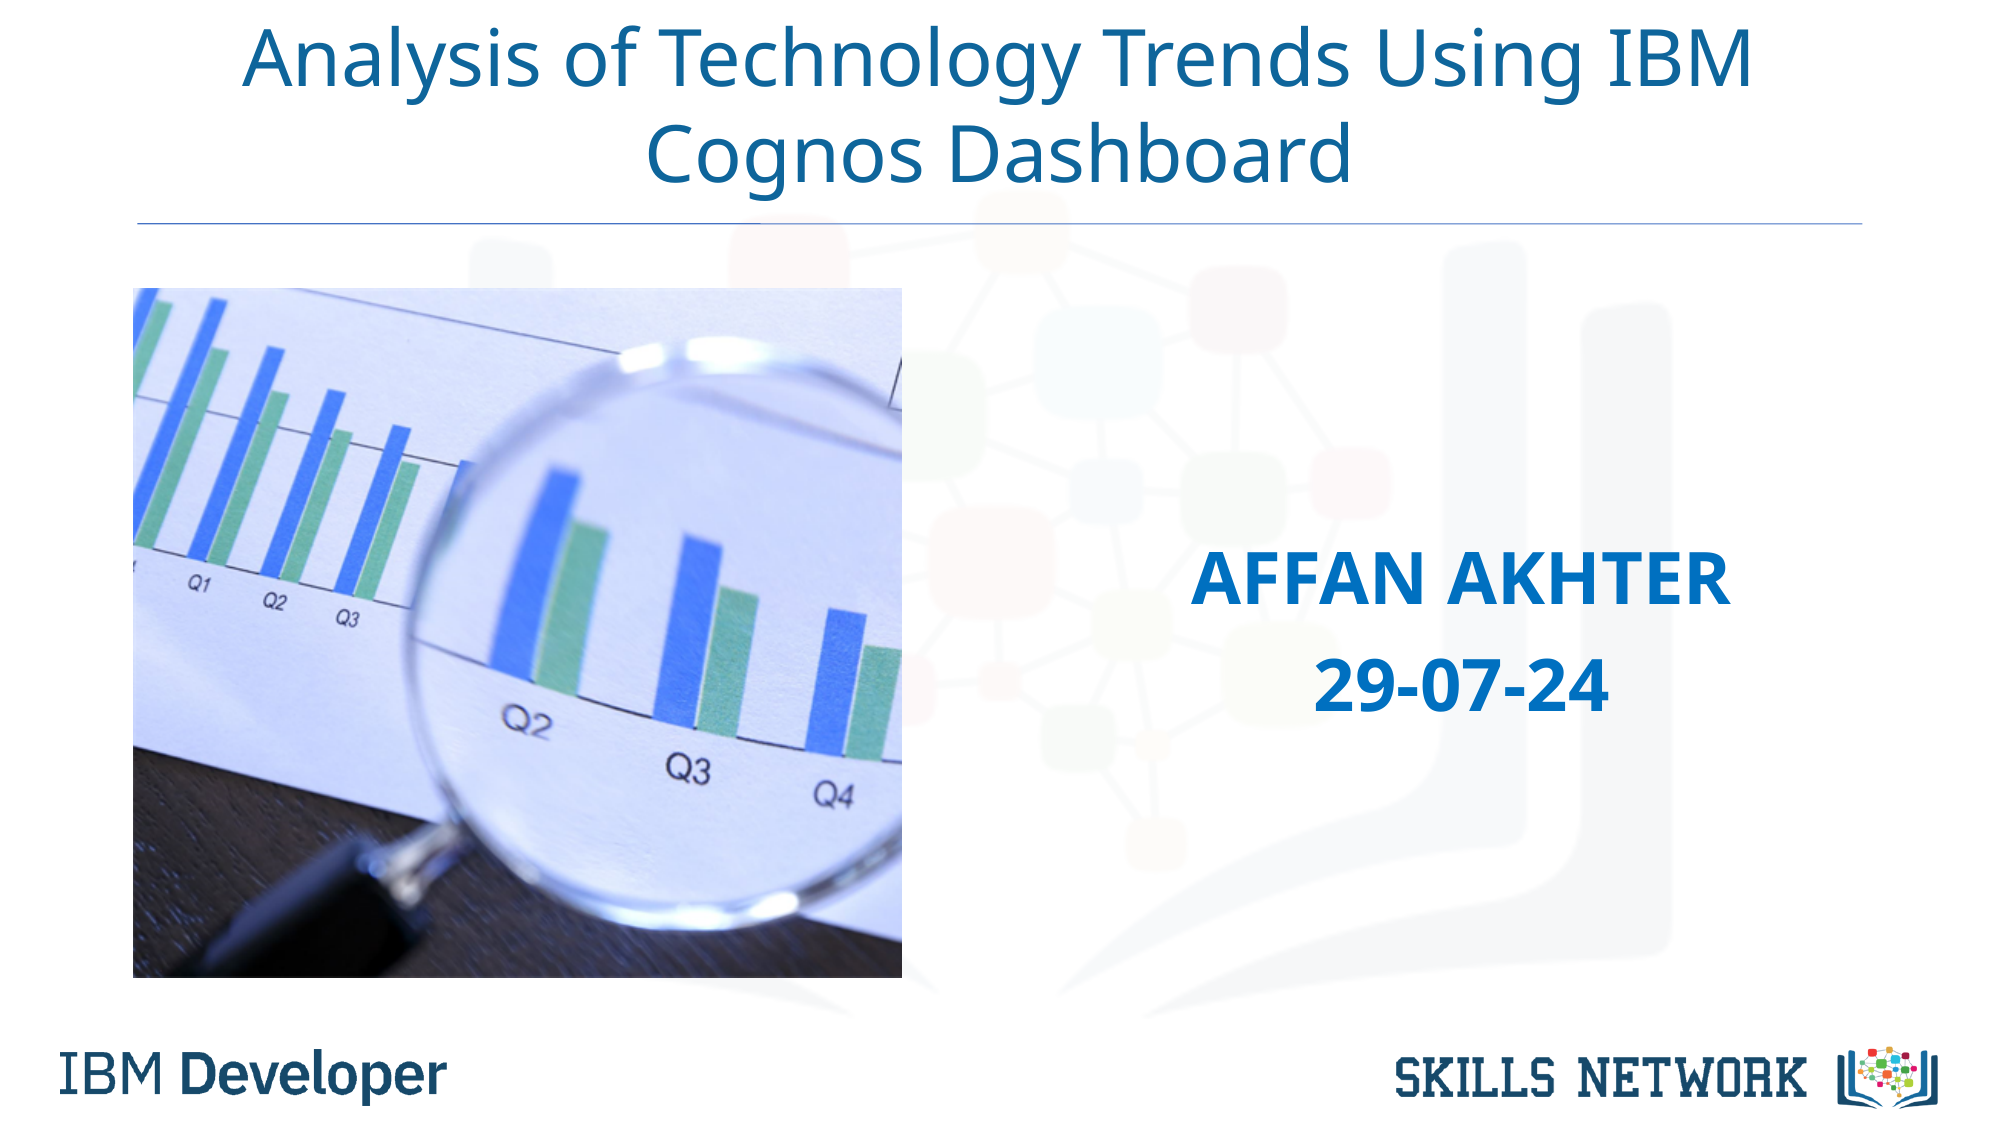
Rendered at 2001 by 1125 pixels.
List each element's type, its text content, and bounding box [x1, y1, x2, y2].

picture [1390, 1045, 1945, 1111]
list AFFAN AKHTER 29-07-24 [1036, 526, 1887, 738]
picture [133, 288, 902, 978]
picture [55, 1045, 459, 1108]
title Analysis of Technology Trends Using IBM Cognos Dashboard [133, 0, 1866, 211]
